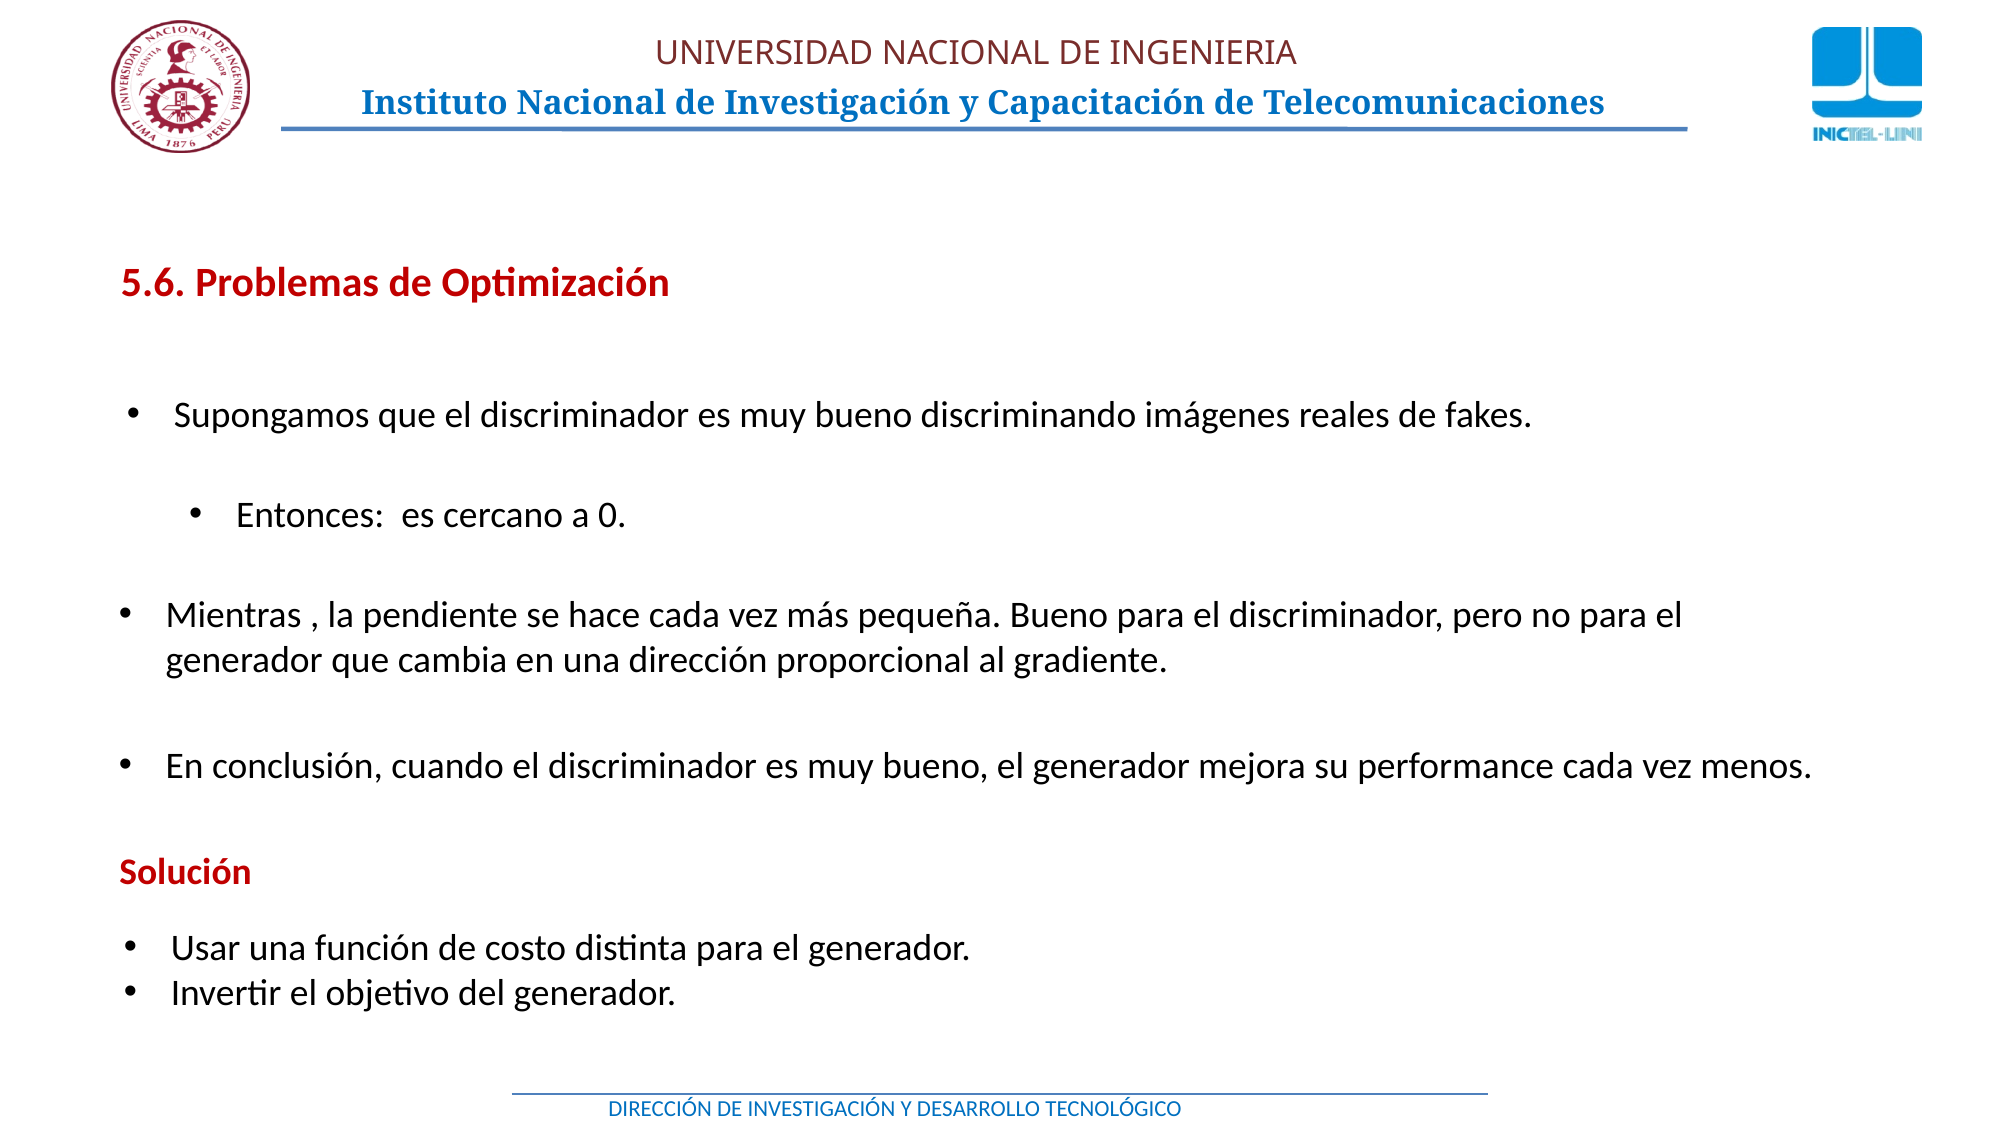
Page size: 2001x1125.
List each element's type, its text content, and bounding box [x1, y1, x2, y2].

text_box 5.6. Problemas de Optimización [106, 247, 695, 313]
picture [1812, 27, 1922, 101]
text_box Supongamos que el discriminador es muy bueno discriminando imágenes reales de fakes. [112, 382, 1550, 443]
text_box En conclusión, cuando el discriminador es muy bueno, el generador mejora su performance cada vez menos. [103, 733, 1837, 794]
picture [1912, 27, 1922, 33]
picture [1812, 27, 1821, 38]
text_box Solución [104, 839, 267, 900]
picture [111, 20, 250, 153]
picture [1812, 109, 1922, 141]
text_box Usar una función de costo distinta para el generador. Invertir el objetivo del generador. [109, 915, 987, 1021]
